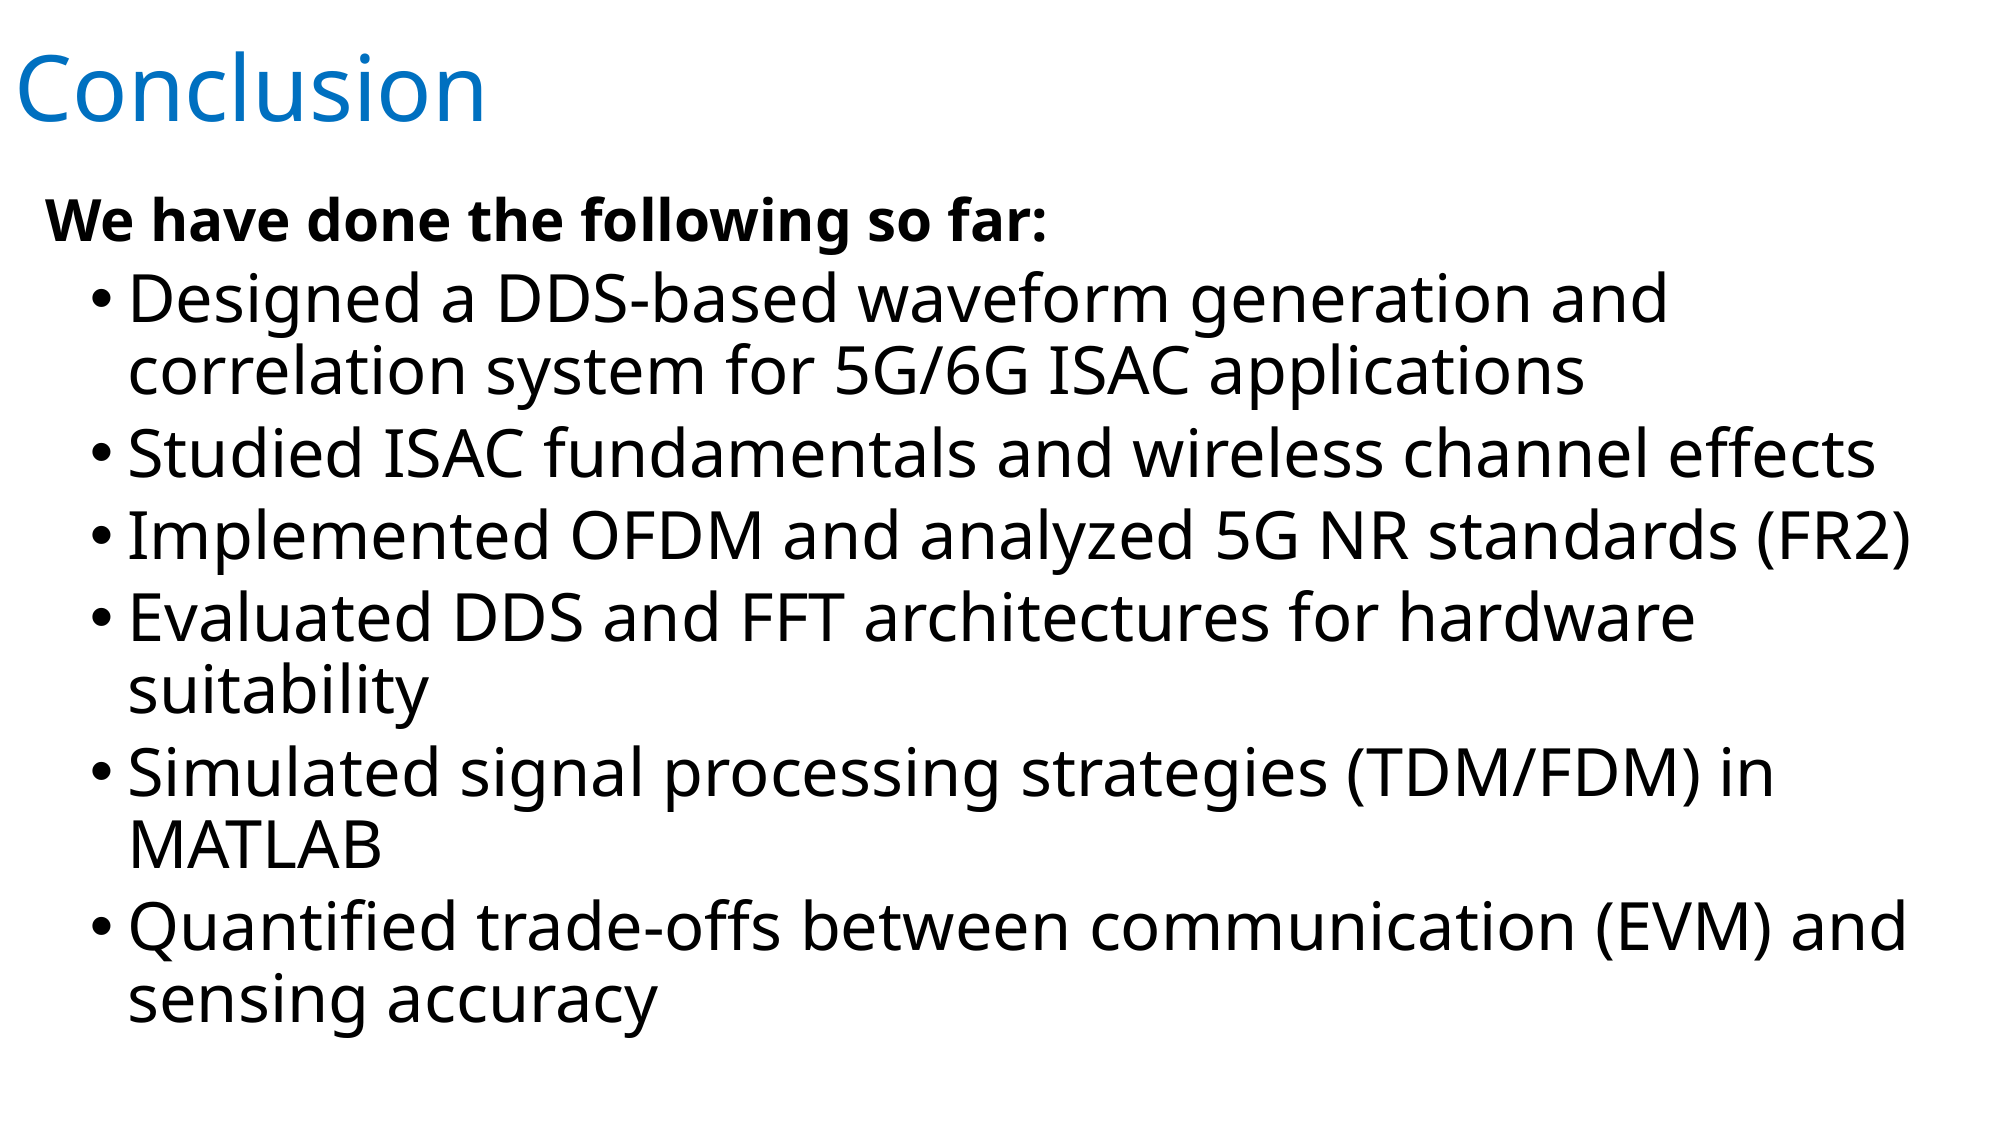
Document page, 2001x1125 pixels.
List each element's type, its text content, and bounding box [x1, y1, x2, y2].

list We have done the following so far: Designed a DDS-based waveform generation and correlation system for 5G/6G ISAC applications Studied ISAC fundamentals and wireless channel effects Implemented OFDM and analyzed 5G NR standards (FR2) Evaluated DDS and FFT architectures for hardware suitability Simulated signal processing strategies (TDM/FDM) in MATLAB Quantified trade-offs between communication (EVM) and sensing accuracy [0, 184, 2000, 1125]
title Conclusion [0, 0, 2000, 184]
